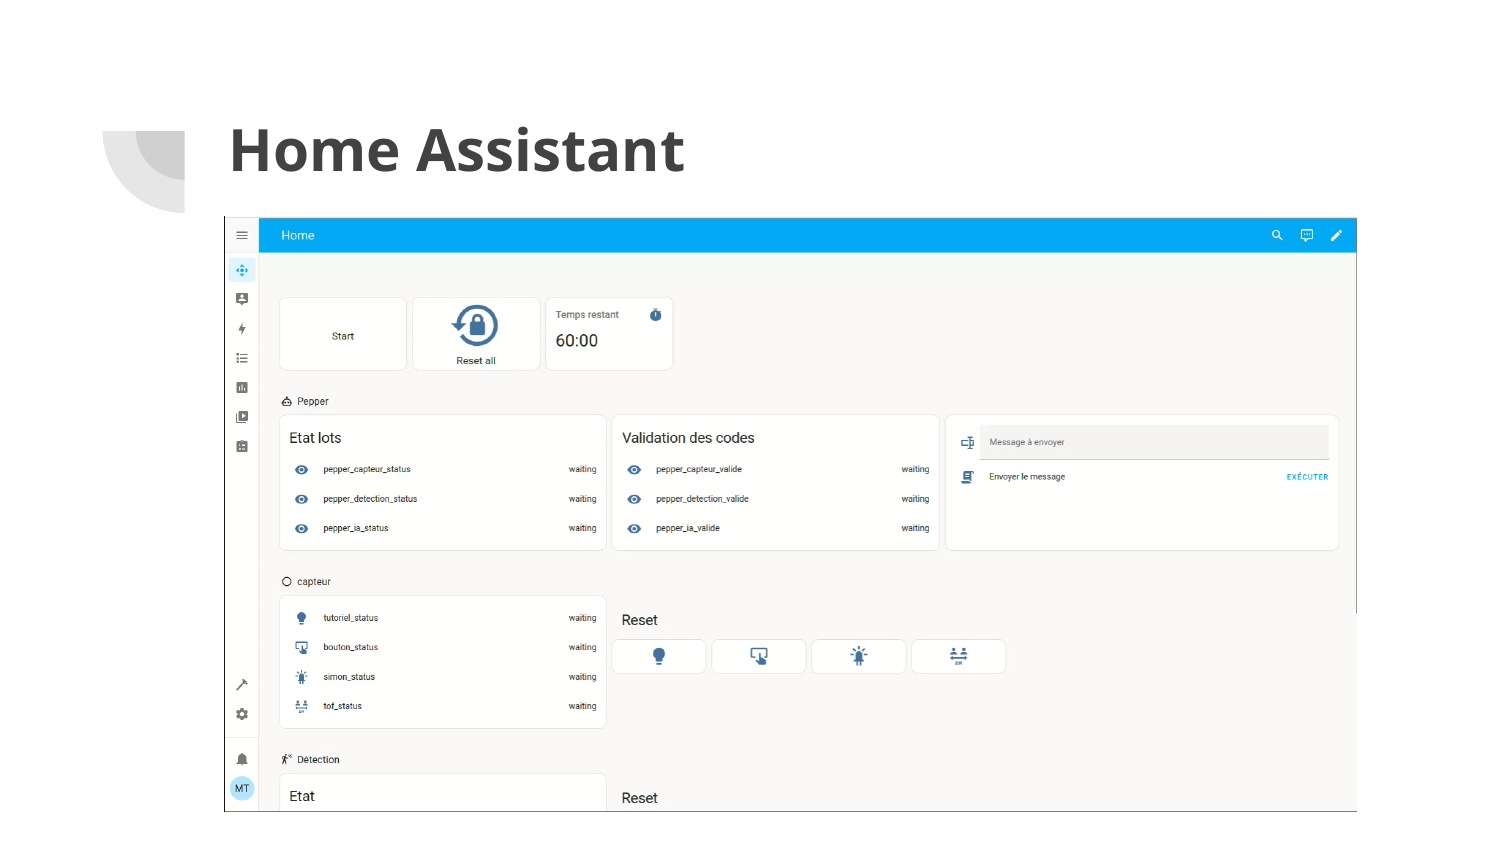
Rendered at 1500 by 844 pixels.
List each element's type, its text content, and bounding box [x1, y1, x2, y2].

picture [223, 216, 1357, 812]
title Home Assistant [213, 98, 1368, 263]
